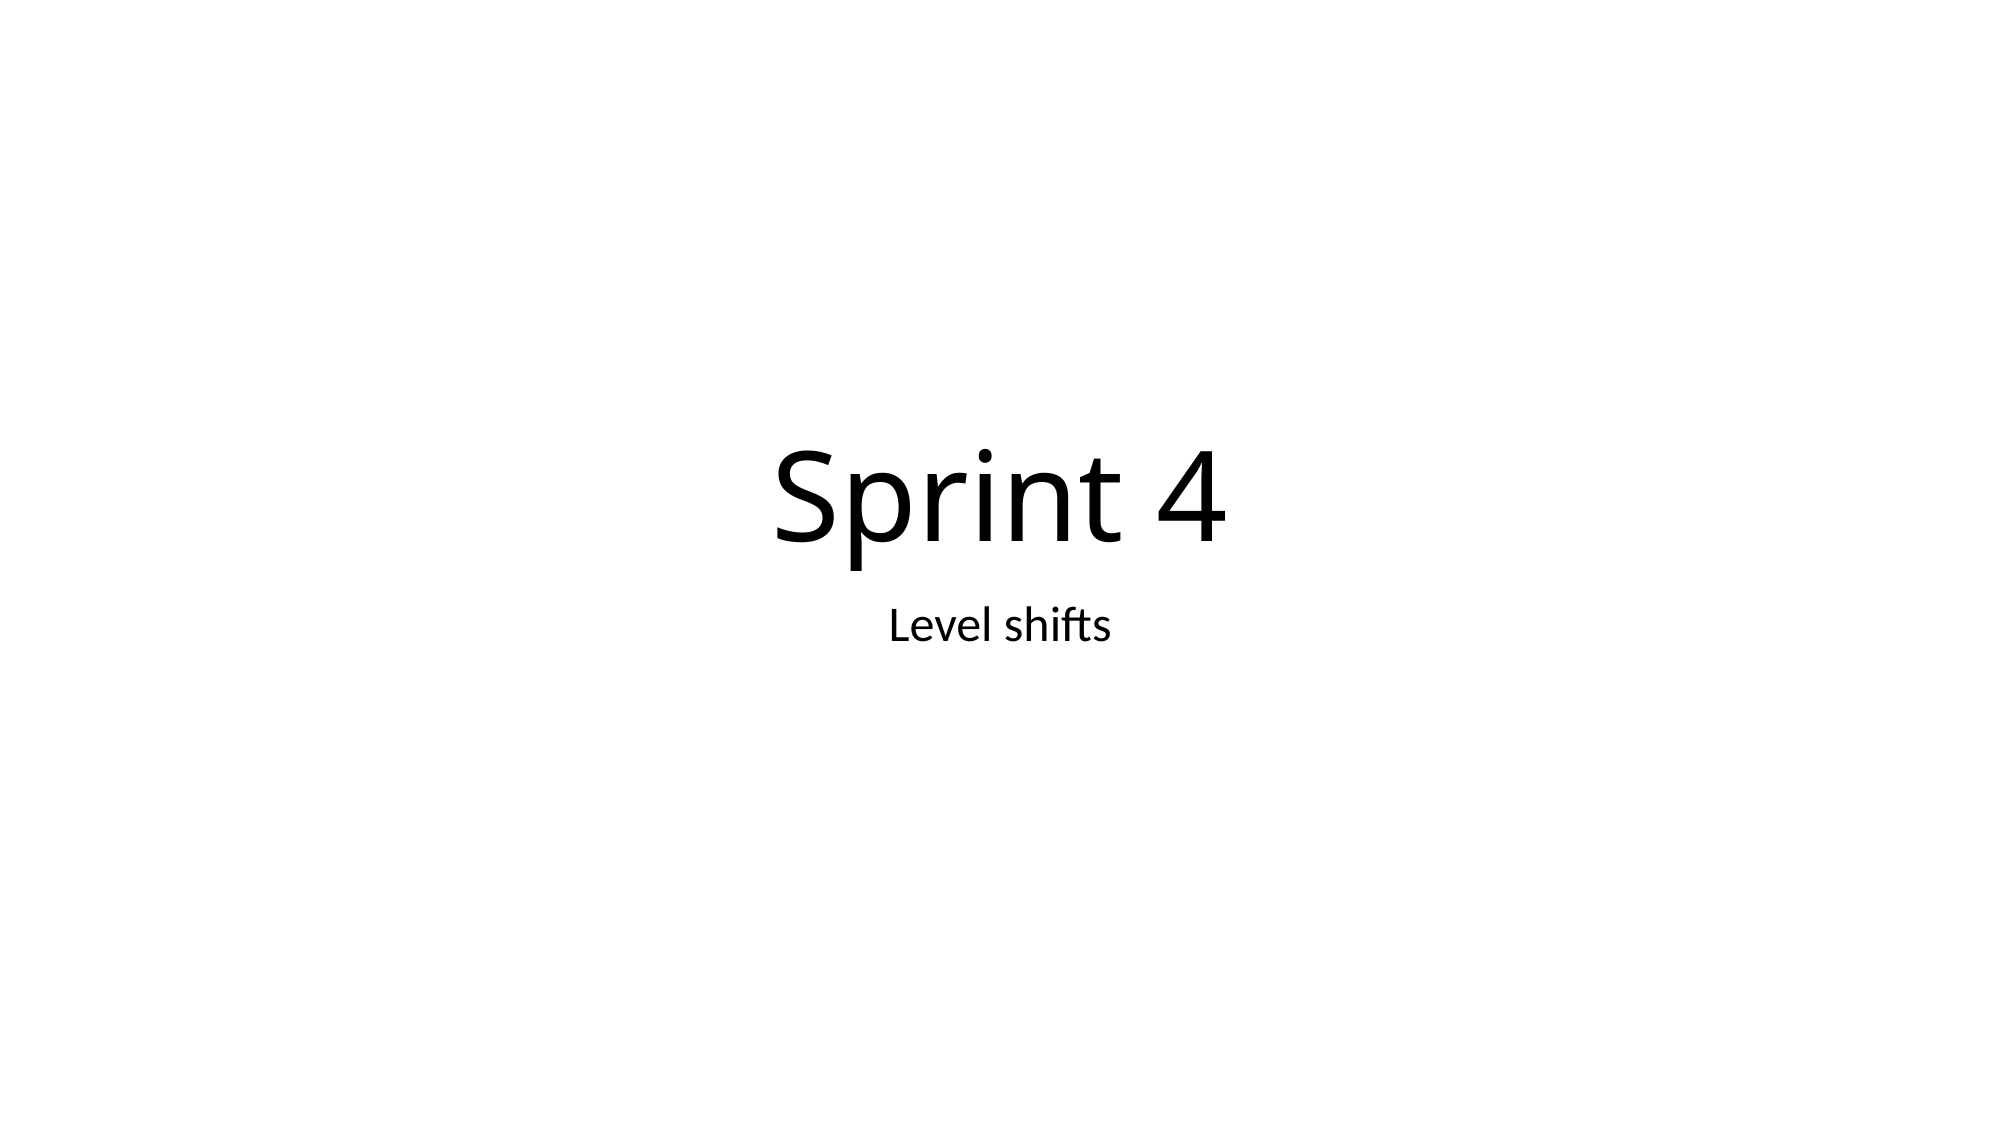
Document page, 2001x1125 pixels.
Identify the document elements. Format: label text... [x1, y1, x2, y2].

subtitle Level shifts [249, 590, 1750, 863]
title Sprint 4 [249, 184, 1750, 576]
